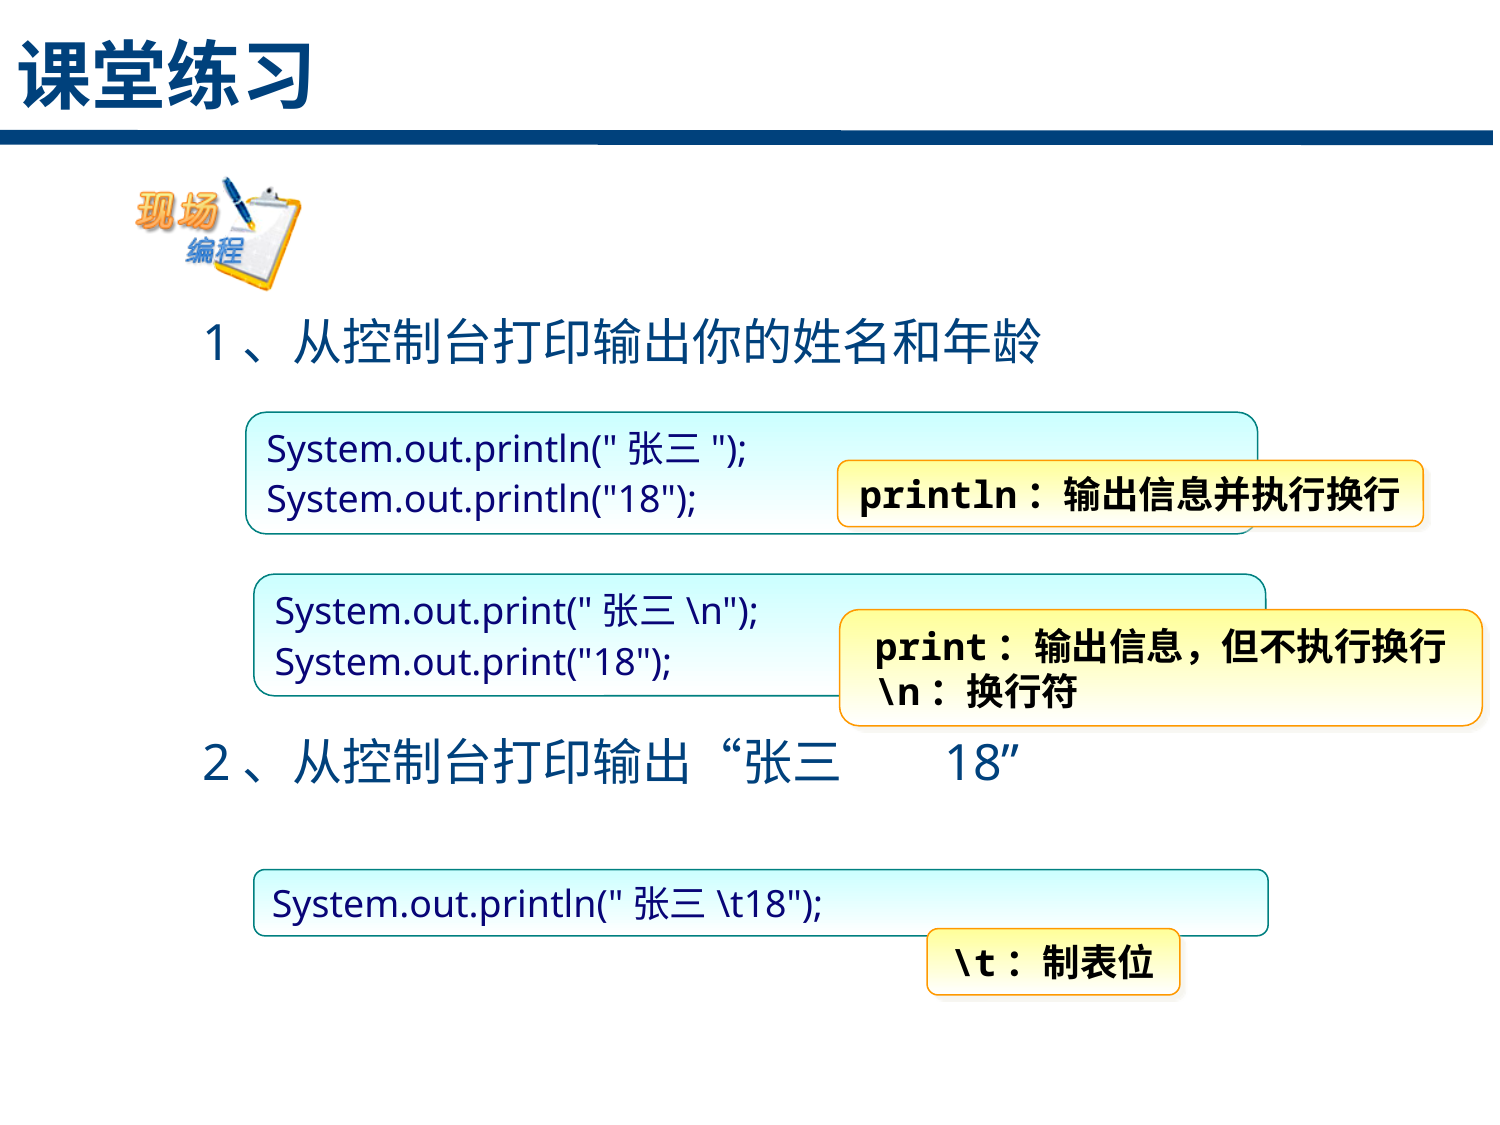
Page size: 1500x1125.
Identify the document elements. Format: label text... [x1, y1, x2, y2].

picture [135, 172, 308, 298]
text_box System.out.println("张三"); System.out.println("18"); [245, 412, 1258, 534]
text_box \t：制表位 [927, 928, 1180, 995]
text_box System.out.println("张三\t18"); [253, 869, 1269, 936]
text_box System.out.print("张三\n"); System.out.print("18"); [253, 574, 1266, 696]
text_box 课堂练习 [1, 21, 332, 127]
text_box print：输出信息，但不执行换行 \n：换行符 [839, 609, 1483, 726]
text_box 1、从控制台打印输出你的姓名和年龄 2、从控制台打印输出“张三 18” [112, 302, 1463, 1045]
text_box println：输出信息并执行换行 [837, 460, 1424, 527]
